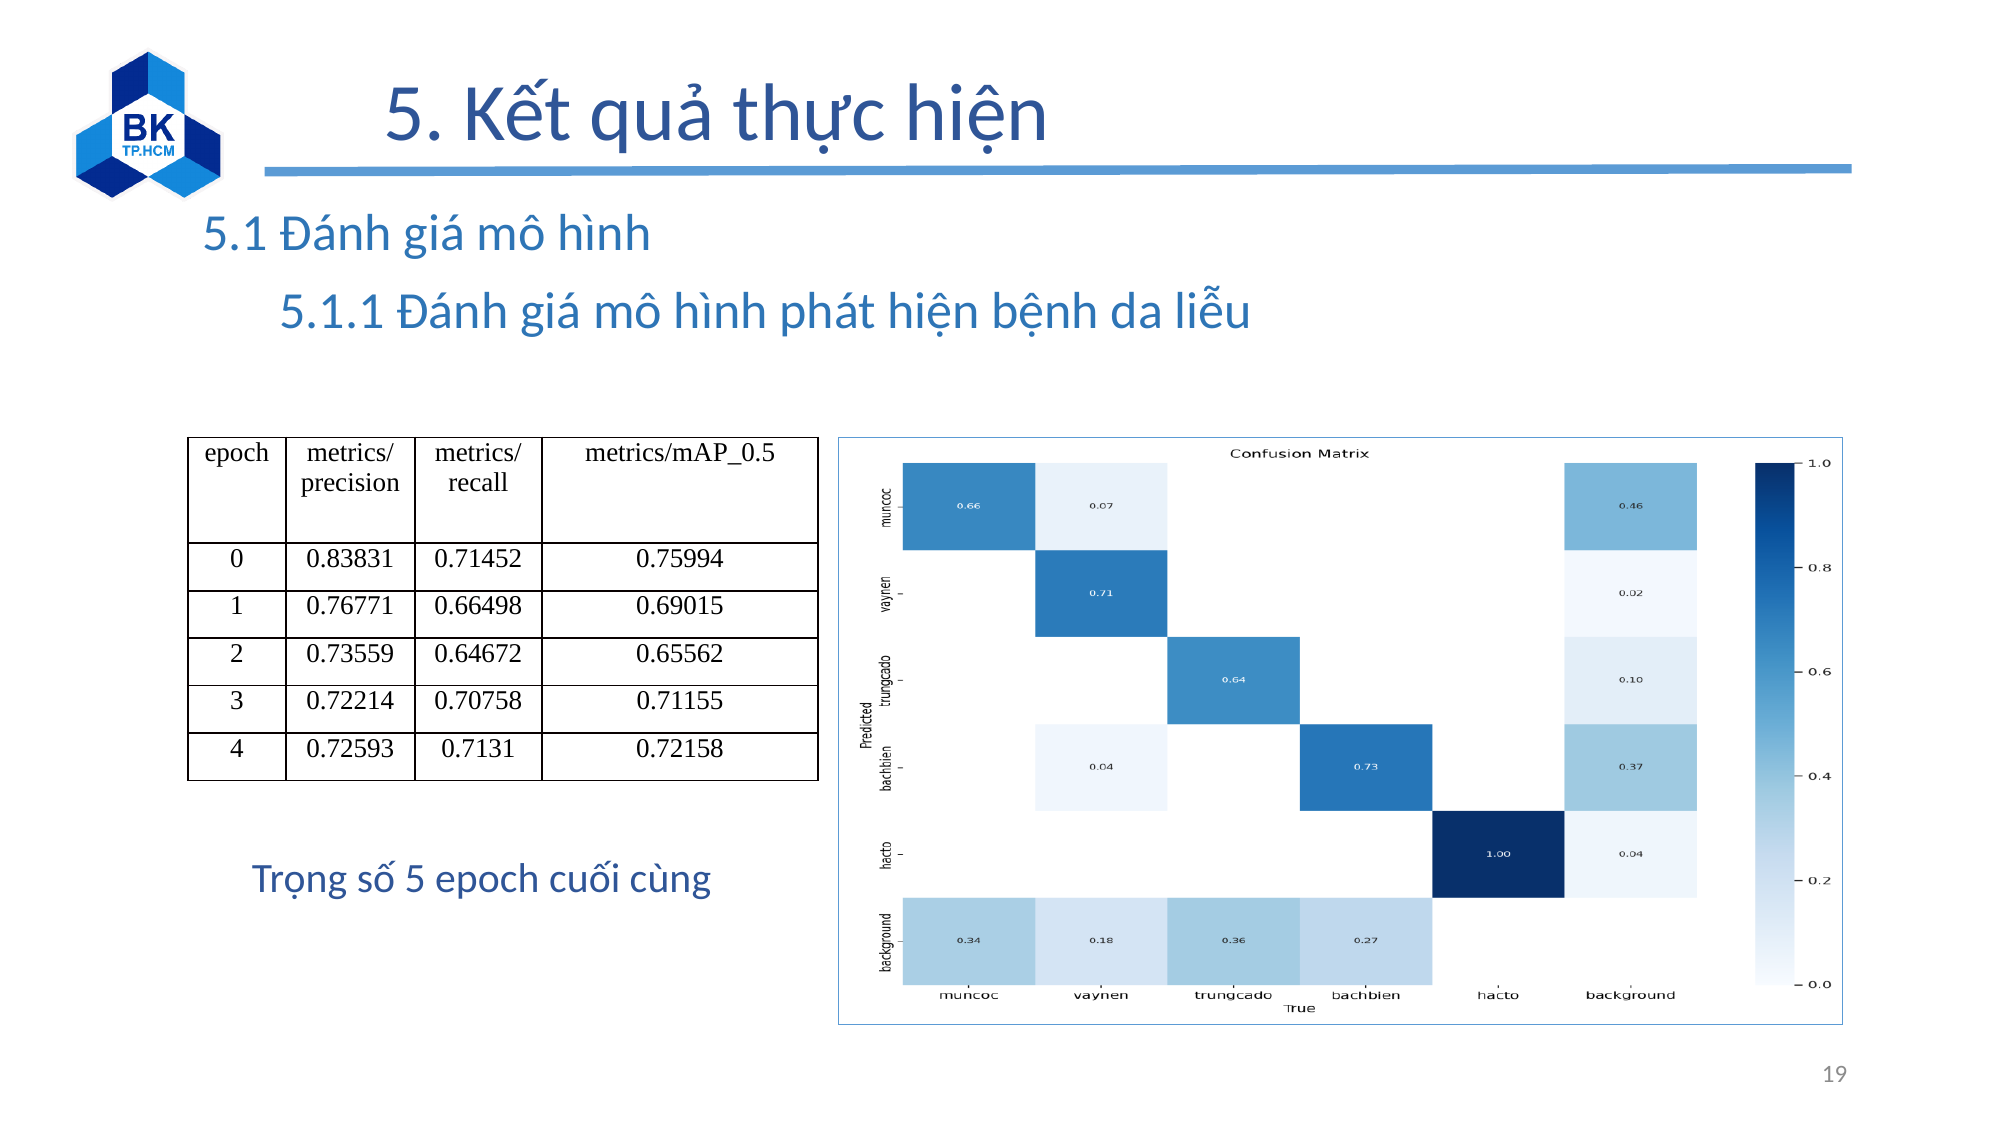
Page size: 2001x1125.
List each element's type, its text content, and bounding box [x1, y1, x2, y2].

table_cell 0.7131 [416, 734, 541, 780]
table_cell 0 [189, 544, 285, 590]
table_cell 0.73559 [287, 639, 414, 685]
picture [838, 437, 1843, 1025]
table_cell 0.72158 [543, 734, 817, 780]
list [72, 47, 225, 202]
table_cell 0.83831 [287, 544, 414, 590]
table_header metrics/precision [287, 438, 414, 542]
text_box 5.1.1 Đánh giá mô hình phát hiện bệnh da liễu [264, 269, 1318, 347]
text_box 5.1 Đánh giá mô hình [187, 191, 1241, 269]
table_cell 0.64672 [416, 639, 541, 685]
table_header epoch [189, 438, 285, 542]
slide_number 19 [1412, 1042, 1863, 1103]
title 5. Kết quả thực hiện [368, 62, 1632, 166]
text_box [264, 168, 1852, 172]
table_cell 1 [189, 592, 285, 637]
table_cell 3 [189, 686, 285, 732]
table_header metrics/mAP_0.5 [543, 438, 817, 542]
table_cell 0.72214 [287, 686, 414, 732]
table_cell 0.71155 [543, 686, 817, 732]
table_cell 0.70758 [416, 686, 541, 732]
table_cell 0.71452 [416, 544, 541, 590]
text_box Trọng số 5 epoch cuối cùng [237, 843, 748, 909]
table_header metrics/recall [416, 438, 541, 542]
table_cell 0.75994 [543, 544, 817, 590]
table_cell 4 [189, 734, 285, 780]
table_cell 0.66498 [416, 592, 541, 637]
table_cell 0.72593 [287, 734, 414, 780]
table_cell 0.65562 [543, 639, 817, 685]
table_cell 0.76771 [287, 592, 414, 637]
table_cell 2 [189, 639, 285, 685]
table_cell 0.69015 [543, 592, 817, 637]
